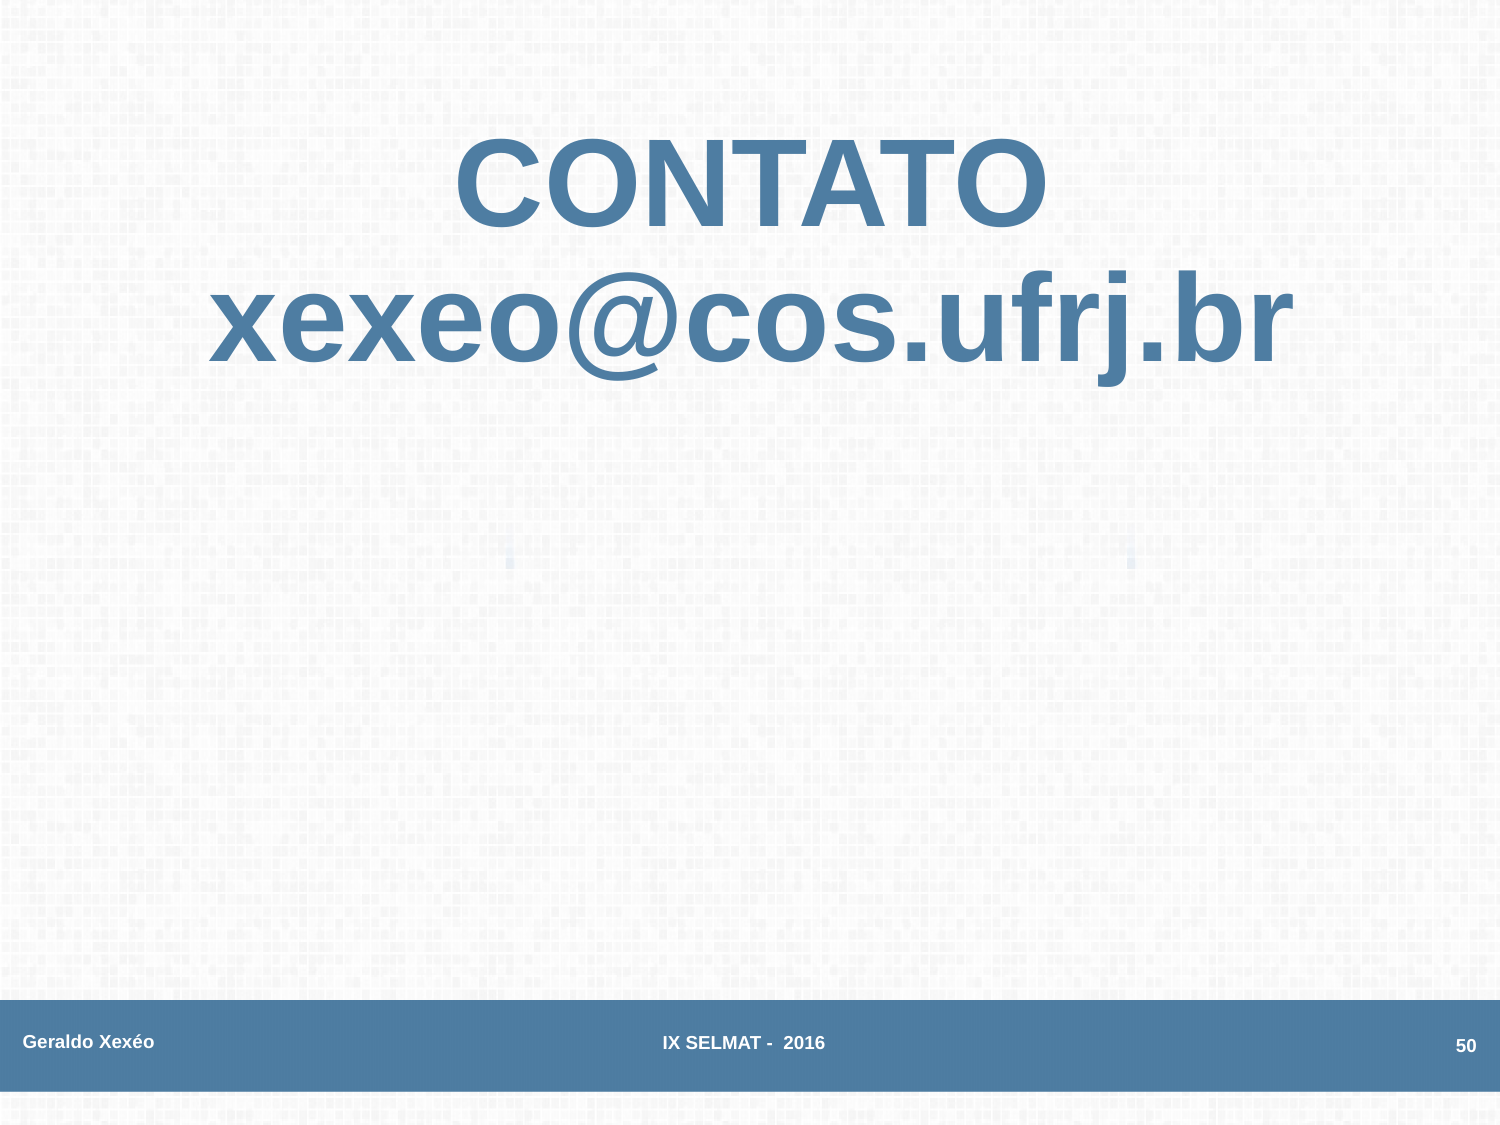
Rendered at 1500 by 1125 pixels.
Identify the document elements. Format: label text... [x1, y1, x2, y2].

title CONTATO xexeo@cos.ufrj.br [105, 120, 1400, 386]
picture [0, 0, 1500, 1125]
slide_number 50 [1297, 1021, 1492, 1069]
slide_number Geraldo Xexéo [7, 1017, 203, 1066]
footer IX SELMAT - 2016 [526, 1018, 962, 1066]
